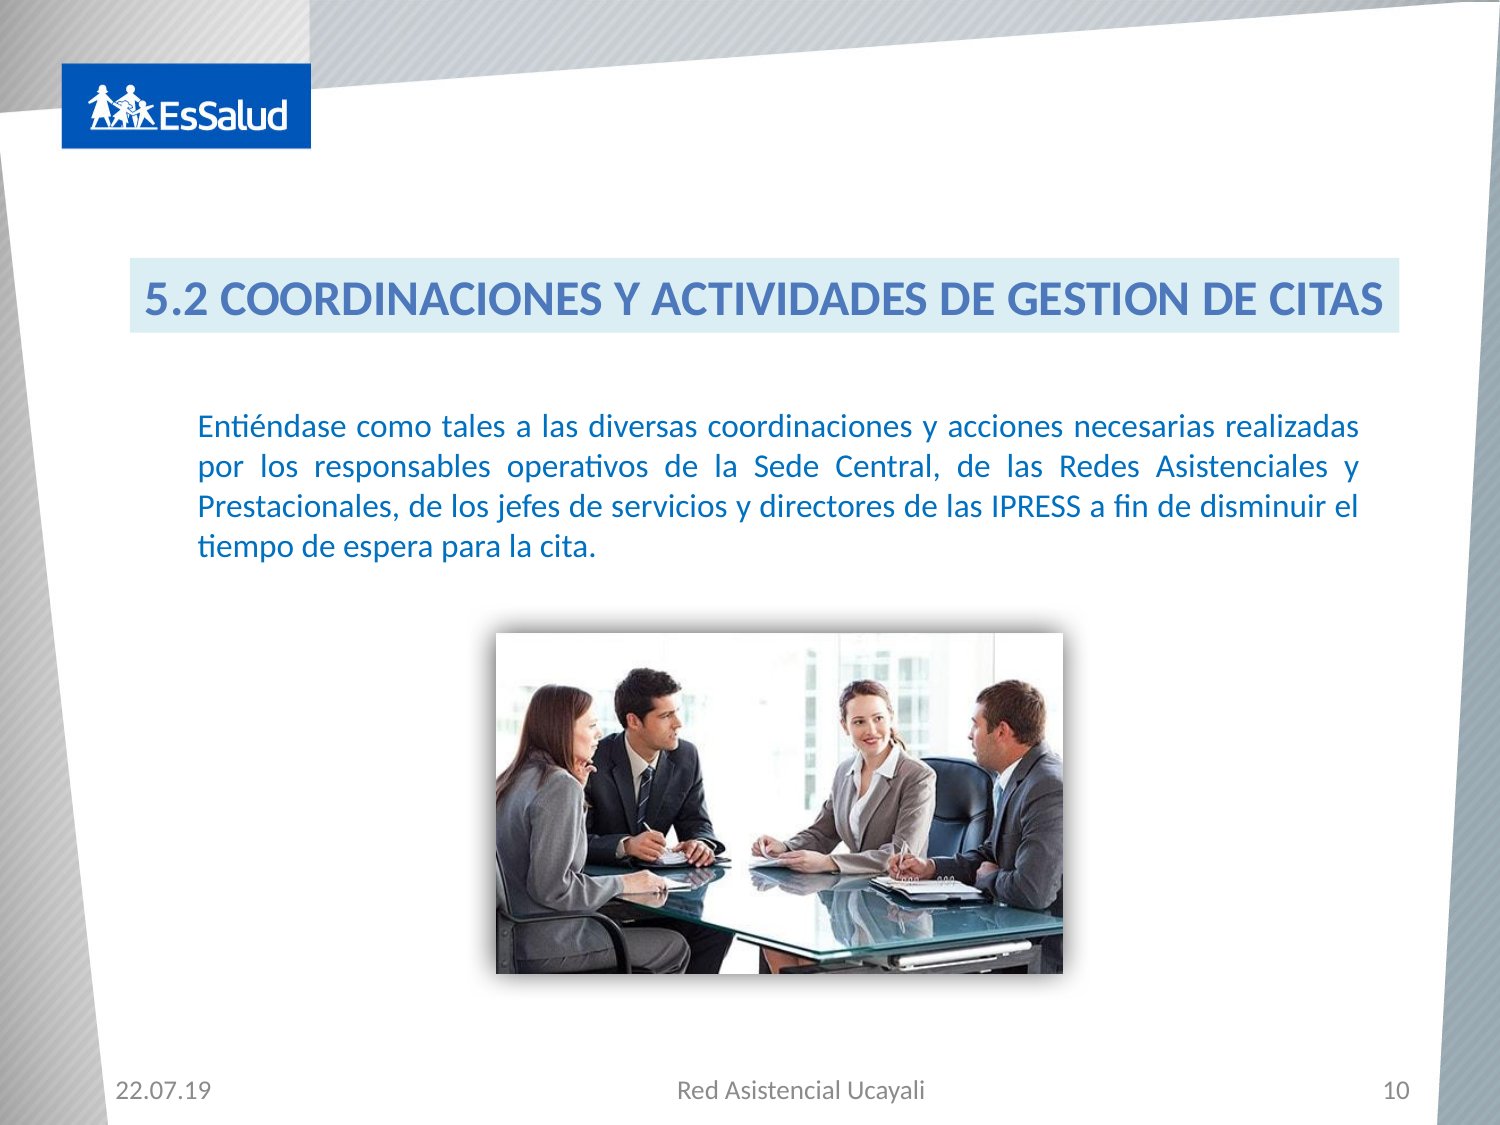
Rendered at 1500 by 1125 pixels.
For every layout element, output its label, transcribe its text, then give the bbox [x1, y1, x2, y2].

text_box Entiéndase como tales a las diversas coordinaciones y acciones necesarias realizadas por los responsables operativos de la Sede Central, de las Redes Asistenciales y Prestacionales, de los jefes de servicios y directores de las IPRESS a fin de disminuir el tiempo de espera para la cita. [182, 397, 1376, 572]
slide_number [100, 1072, 243, 1106]
picture [0, 0, 1500, 1125]
footer Red Asistencial Ucayali [263, 1072, 1339, 1106]
text_box 5.2 COORDINACIONES Y ACTIVIDADES DE GESTION DE CITAS [129, 257, 1400, 333]
slide_number 9 [1352, 1056, 1425, 1122]
